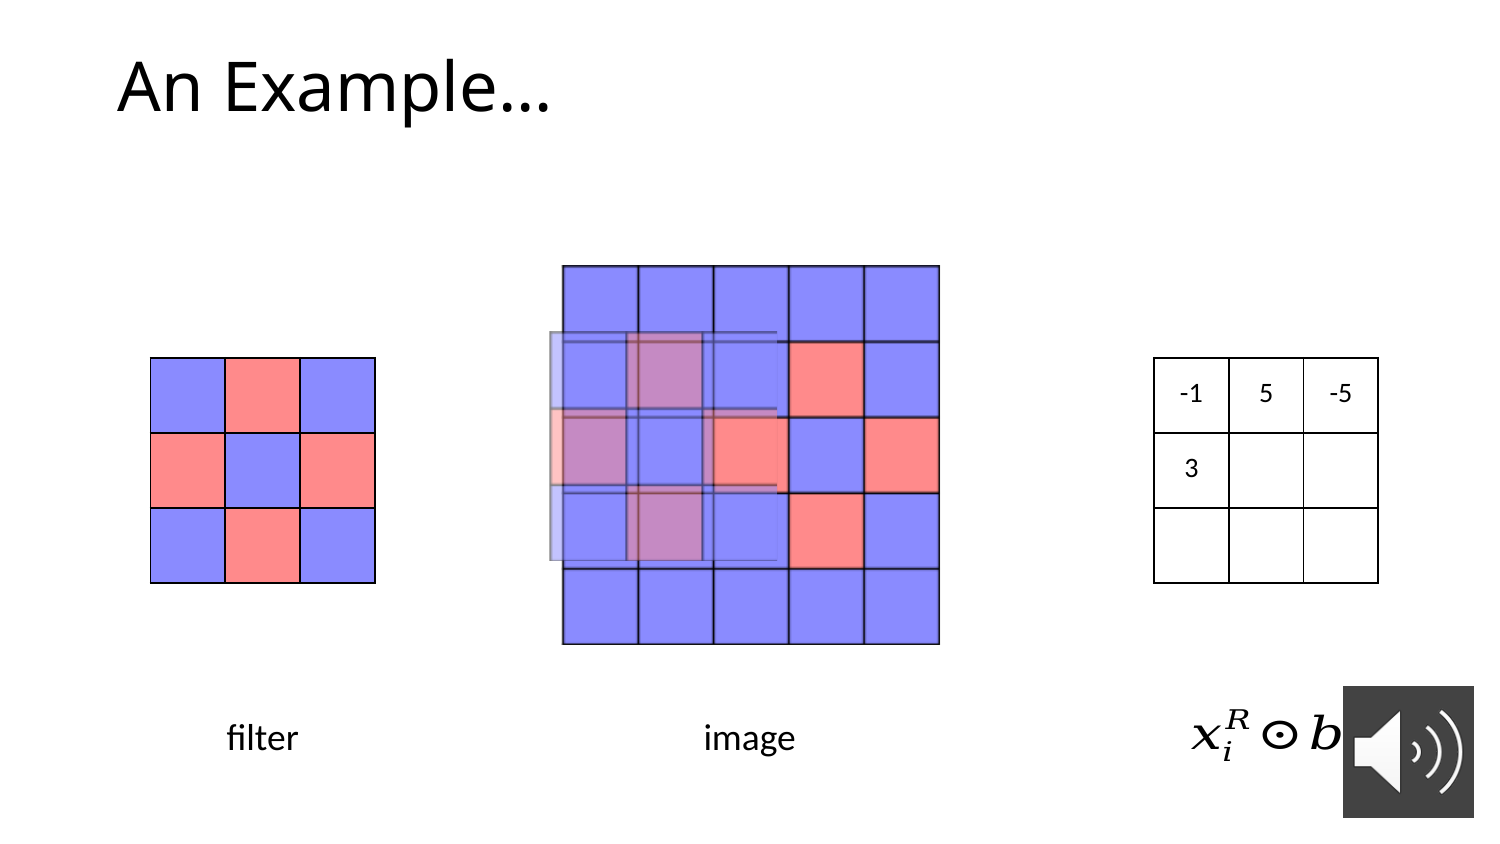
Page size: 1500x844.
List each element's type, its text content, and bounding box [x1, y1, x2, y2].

text_box image [688, 705, 811, 766]
table_header -1 [1155, 359, 1228, 432]
table_cell 3 [1155, 434, 1228, 507]
table_cell [1230, 509, 1303, 582]
table_cell [1230, 434, 1303, 507]
table_cell [1304, 434, 1377, 507]
table_cell [226, 509, 299, 582]
table_header -5 [1304, 359, 1377, 432]
picture [1341, 685, 1475, 819]
table_cell [226, 434, 299, 507]
table_cell [1155, 509, 1228, 582]
text_box filter [211, 705, 314, 766]
table_header [301, 359, 374, 432]
table_header [226, 359, 299, 432]
table_cell [301, 434, 374, 507]
table_header 5 [1230, 359, 1303, 432]
table_cell [151, 509, 224, 582]
table_cell [301, 509, 374, 582]
title An Example… [103, 44, 1397, 208]
table_cell [1304, 509, 1377, 582]
table_cell [151, 434, 224, 507]
table_header [151, 359, 224, 432]
picture [548, 265, 941, 645]
